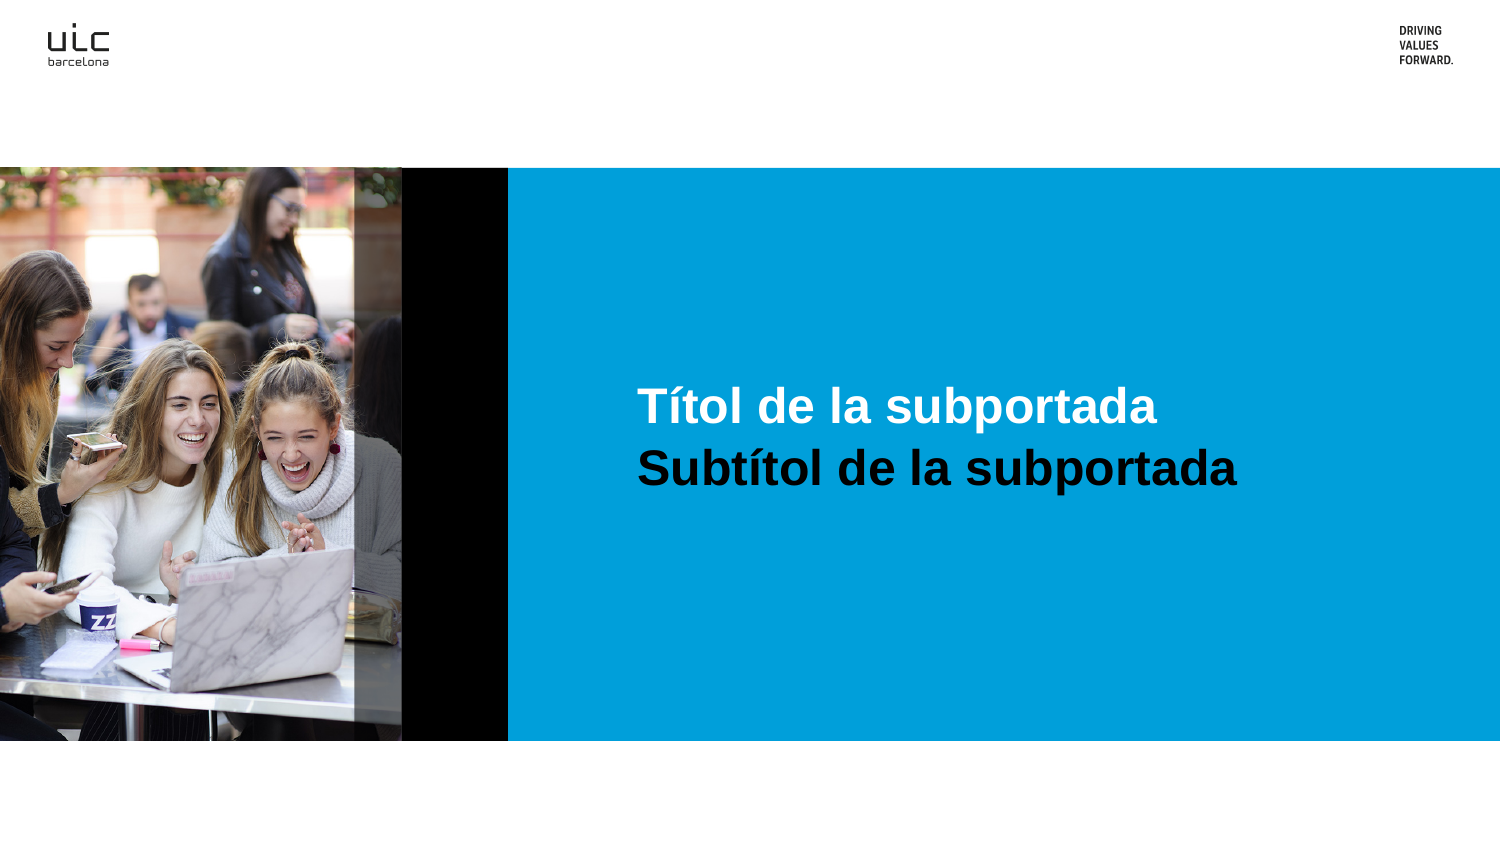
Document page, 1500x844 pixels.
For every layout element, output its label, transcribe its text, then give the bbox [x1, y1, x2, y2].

picture [0, 167, 354, 741]
picture [1398, 24, 1454, 66]
list Subtítol de la subportada [637, 435, 1346, 501]
list Títol de la subportada [637, 373, 1346, 435]
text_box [354, 167, 508, 741]
picture [47, 22, 110, 67]
